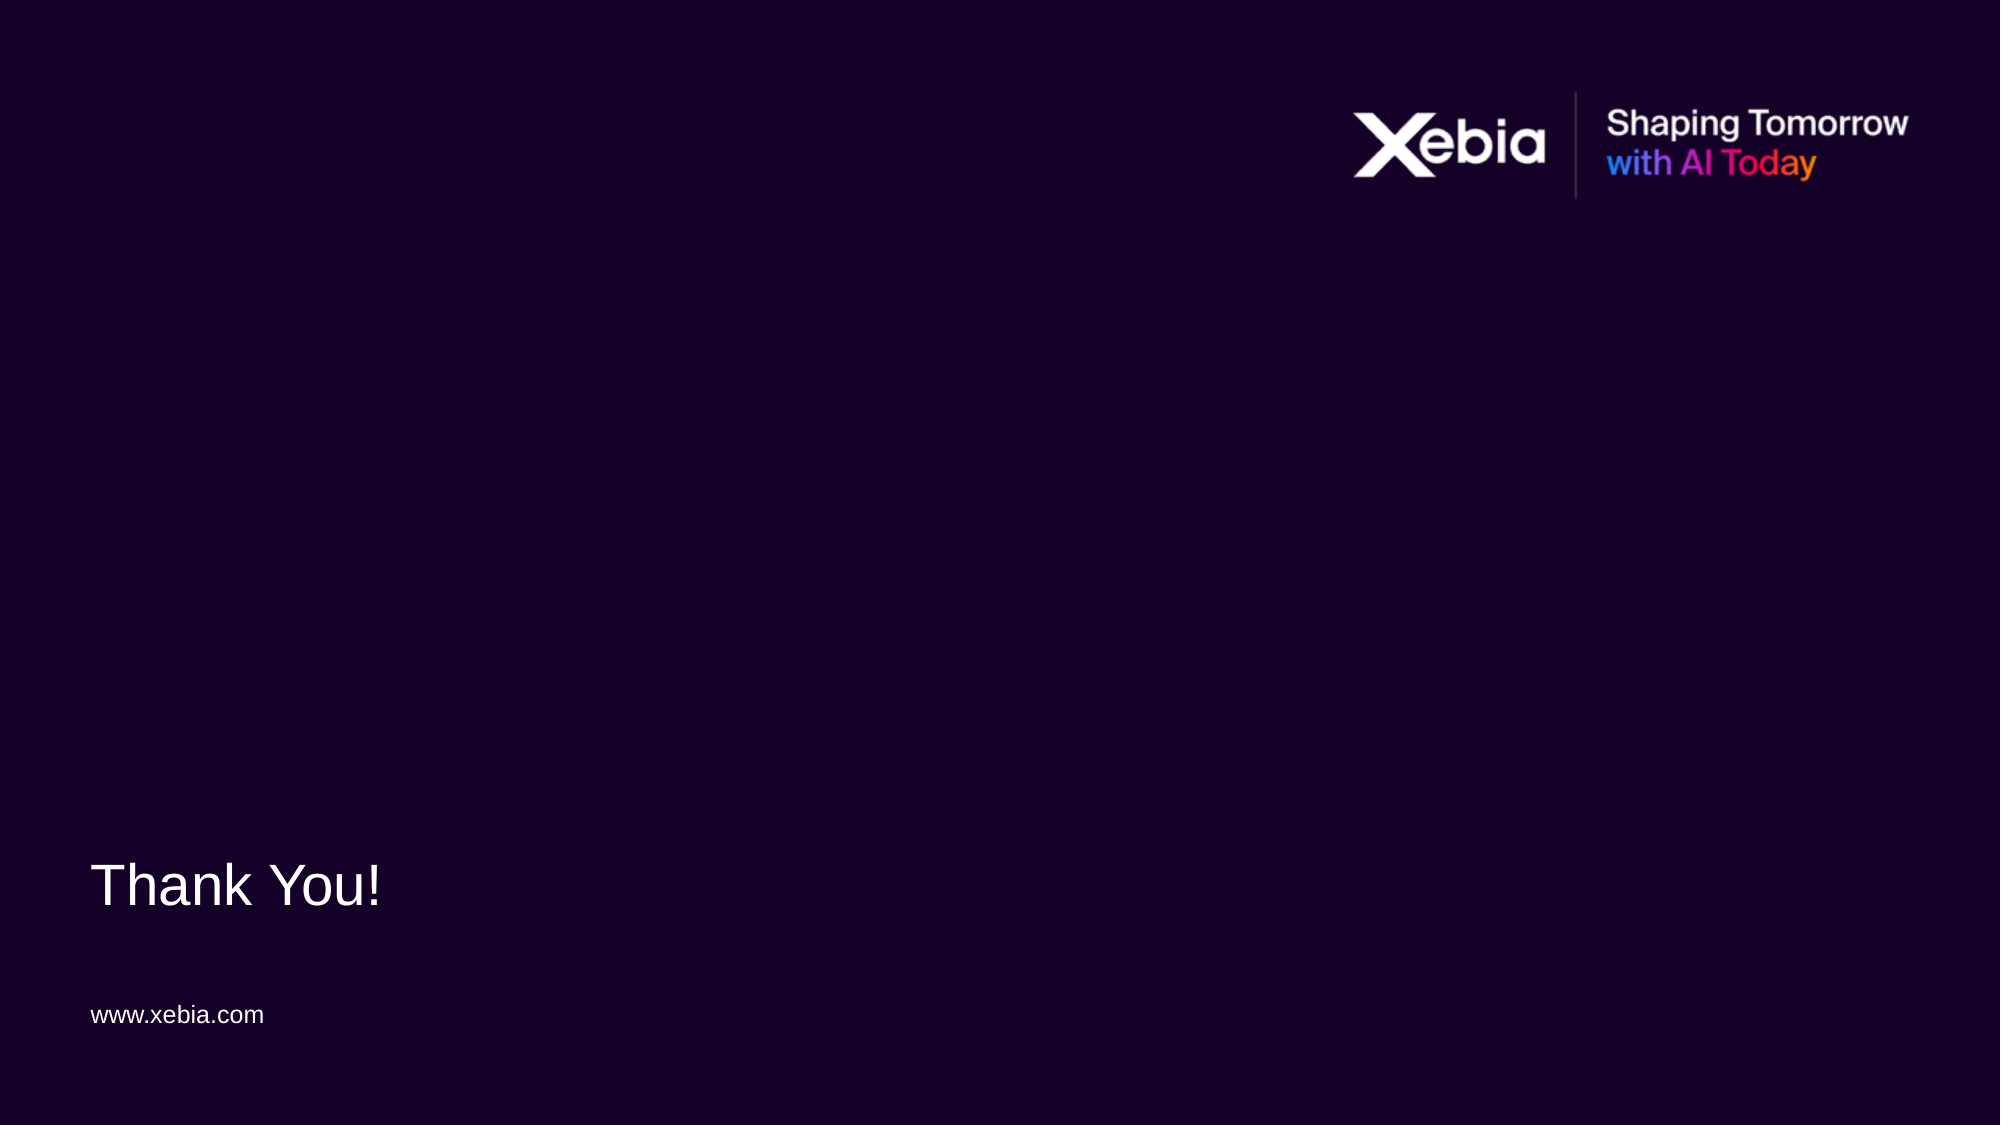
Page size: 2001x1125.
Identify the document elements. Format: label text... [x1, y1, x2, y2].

picture [1353, 91, 1910, 200]
title Thank You! [90, 855, 789, 952]
